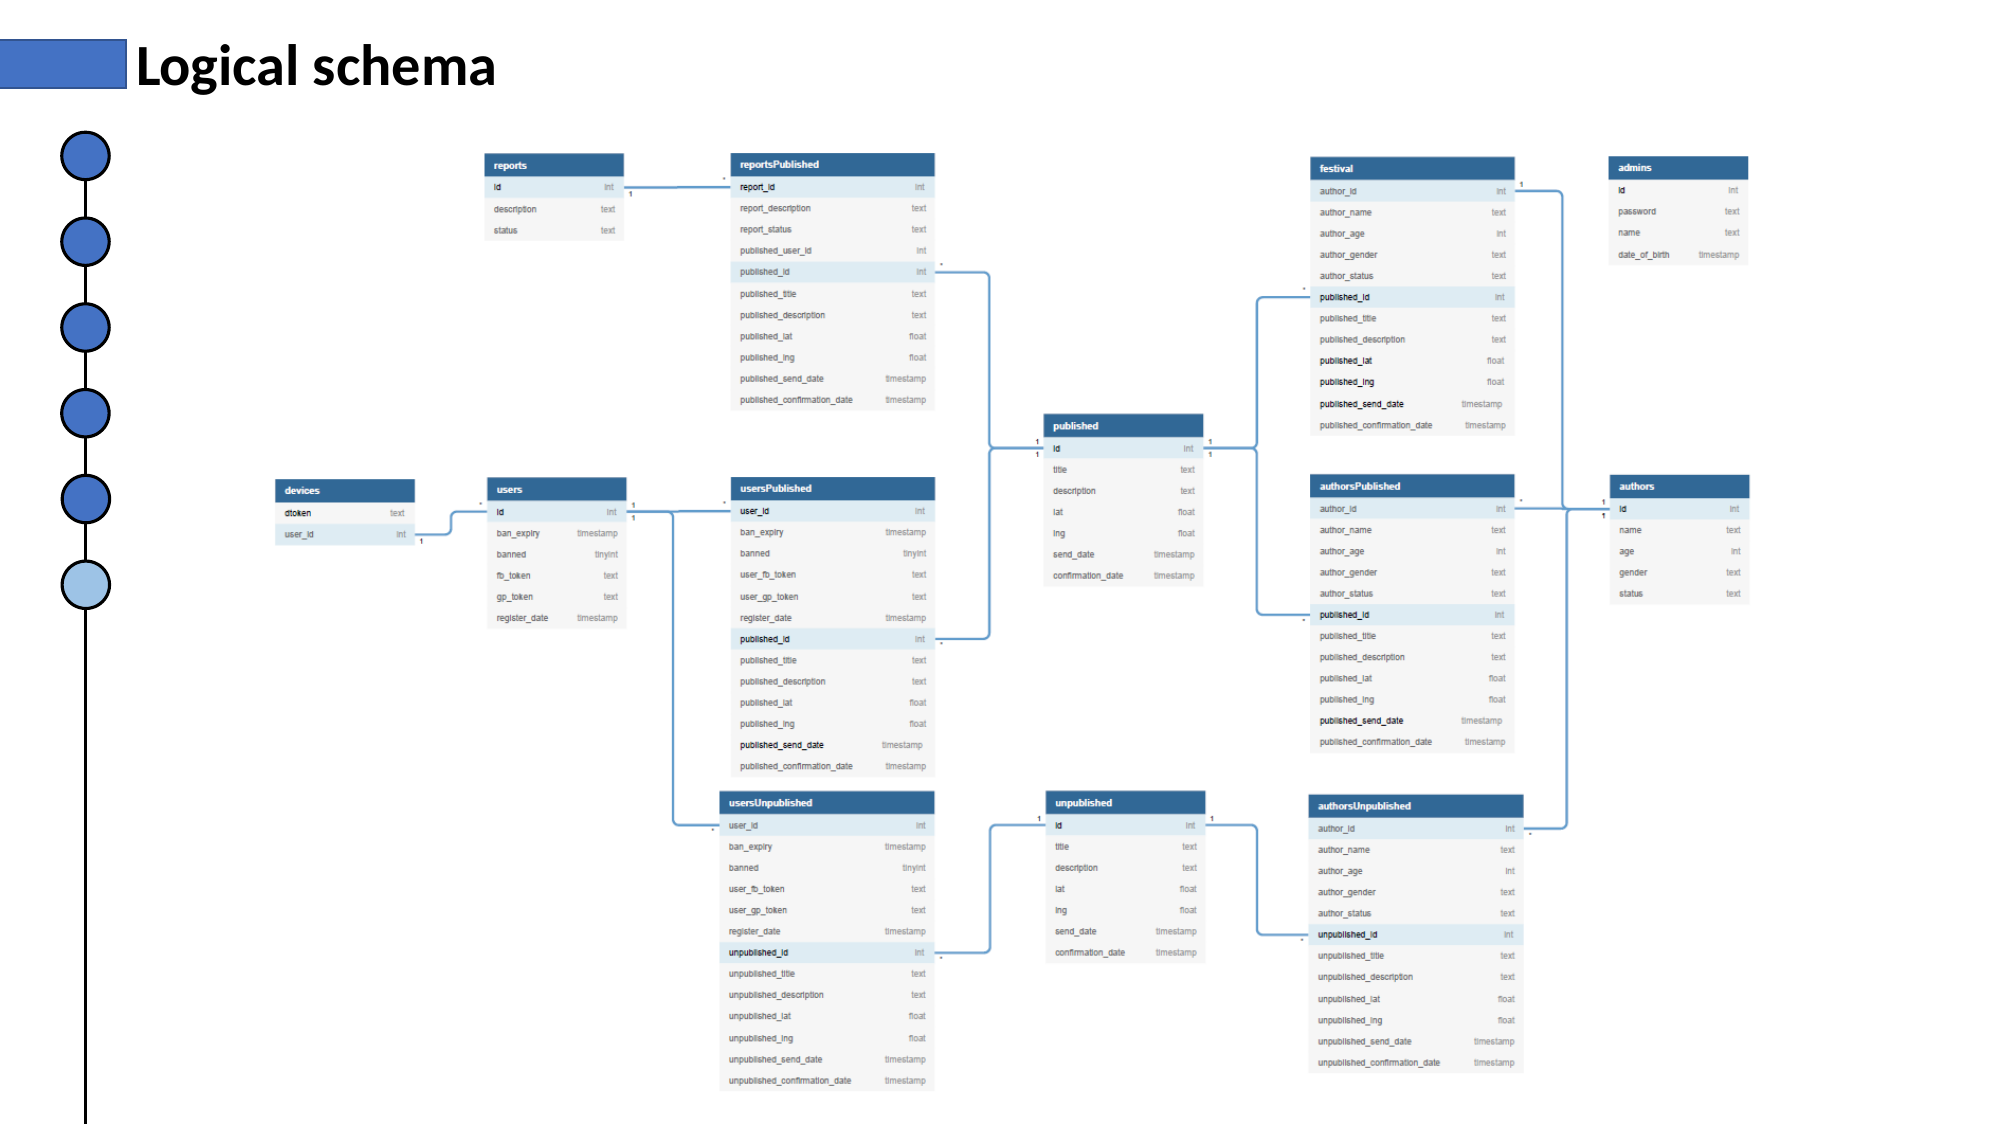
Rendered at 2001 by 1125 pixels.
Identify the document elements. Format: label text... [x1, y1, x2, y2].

picture [239, 151, 1761, 1106]
text_box Logical schema [121, 19, 513, 105]
text_box [86, 388, 111, 438]
text_box [61, 560, 85, 610]
text_box [86, 302, 111, 353]
text_box [0, 39, 127, 89]
text_box [60, 388, 85, 438]
text_box [86, 474, 111, 524]
text_box [61, 474, 85, 524]
text_box [86, 560, 111, 610]
text_box [60, 131, 111, 181]
text_box [86, 216, 111, 267]
text_box [60, 216, 85, 267]
text_box [60, 302, 85, 353]
